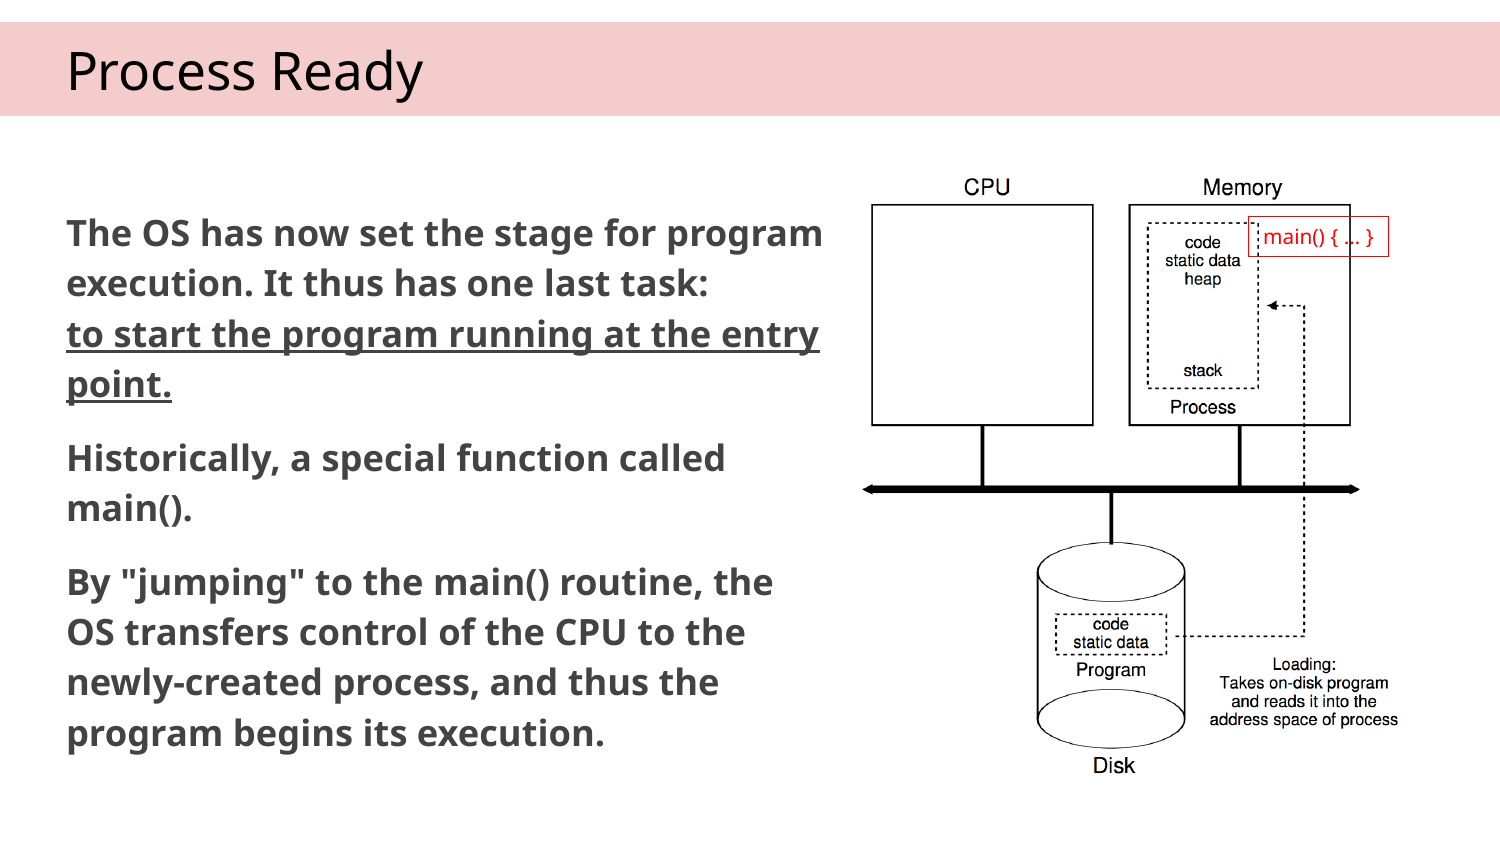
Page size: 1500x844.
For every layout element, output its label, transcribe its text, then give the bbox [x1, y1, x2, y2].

picture [834, 155, 1408, 783]
list The OS has now set the stage for program execution. It thus has one last task: to start the program running at the entry point. Historically, a special function called main(). By "jumping" to the main() routine, the OS transfers control of the CPU to the newly-created process, and thus the program begins its execution. [51, 189, 829, 783]
title Process Ready [51, 22, 1449, 116]
